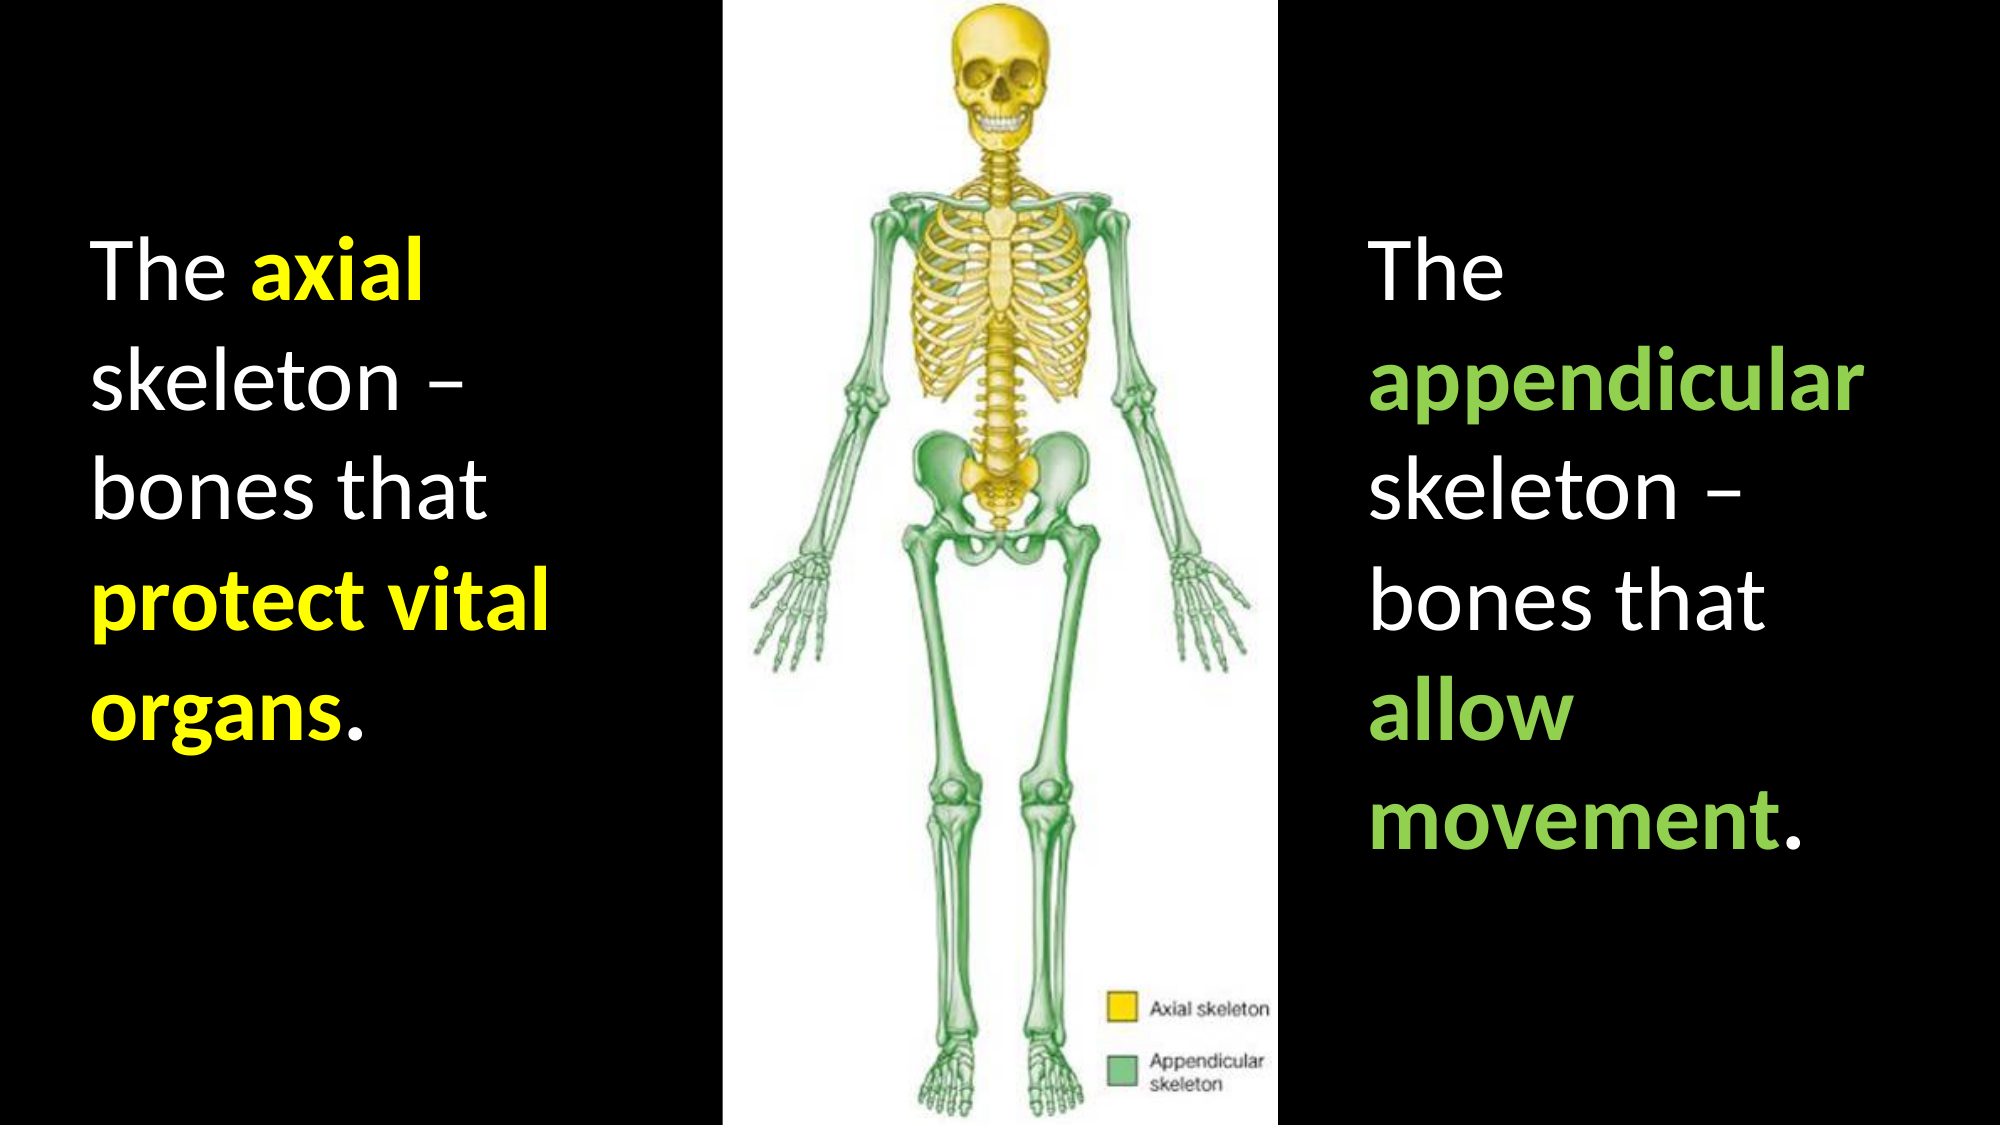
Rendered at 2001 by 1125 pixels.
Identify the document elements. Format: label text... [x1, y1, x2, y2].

picture [722, 0, 1278, 1125]
text_box The appendicular skeleton – bones that allow movement. [1278, 201, 2000, 876]
text_box The axial skeleton – bones that protect vital organs. [0, 201, 722, 766]
